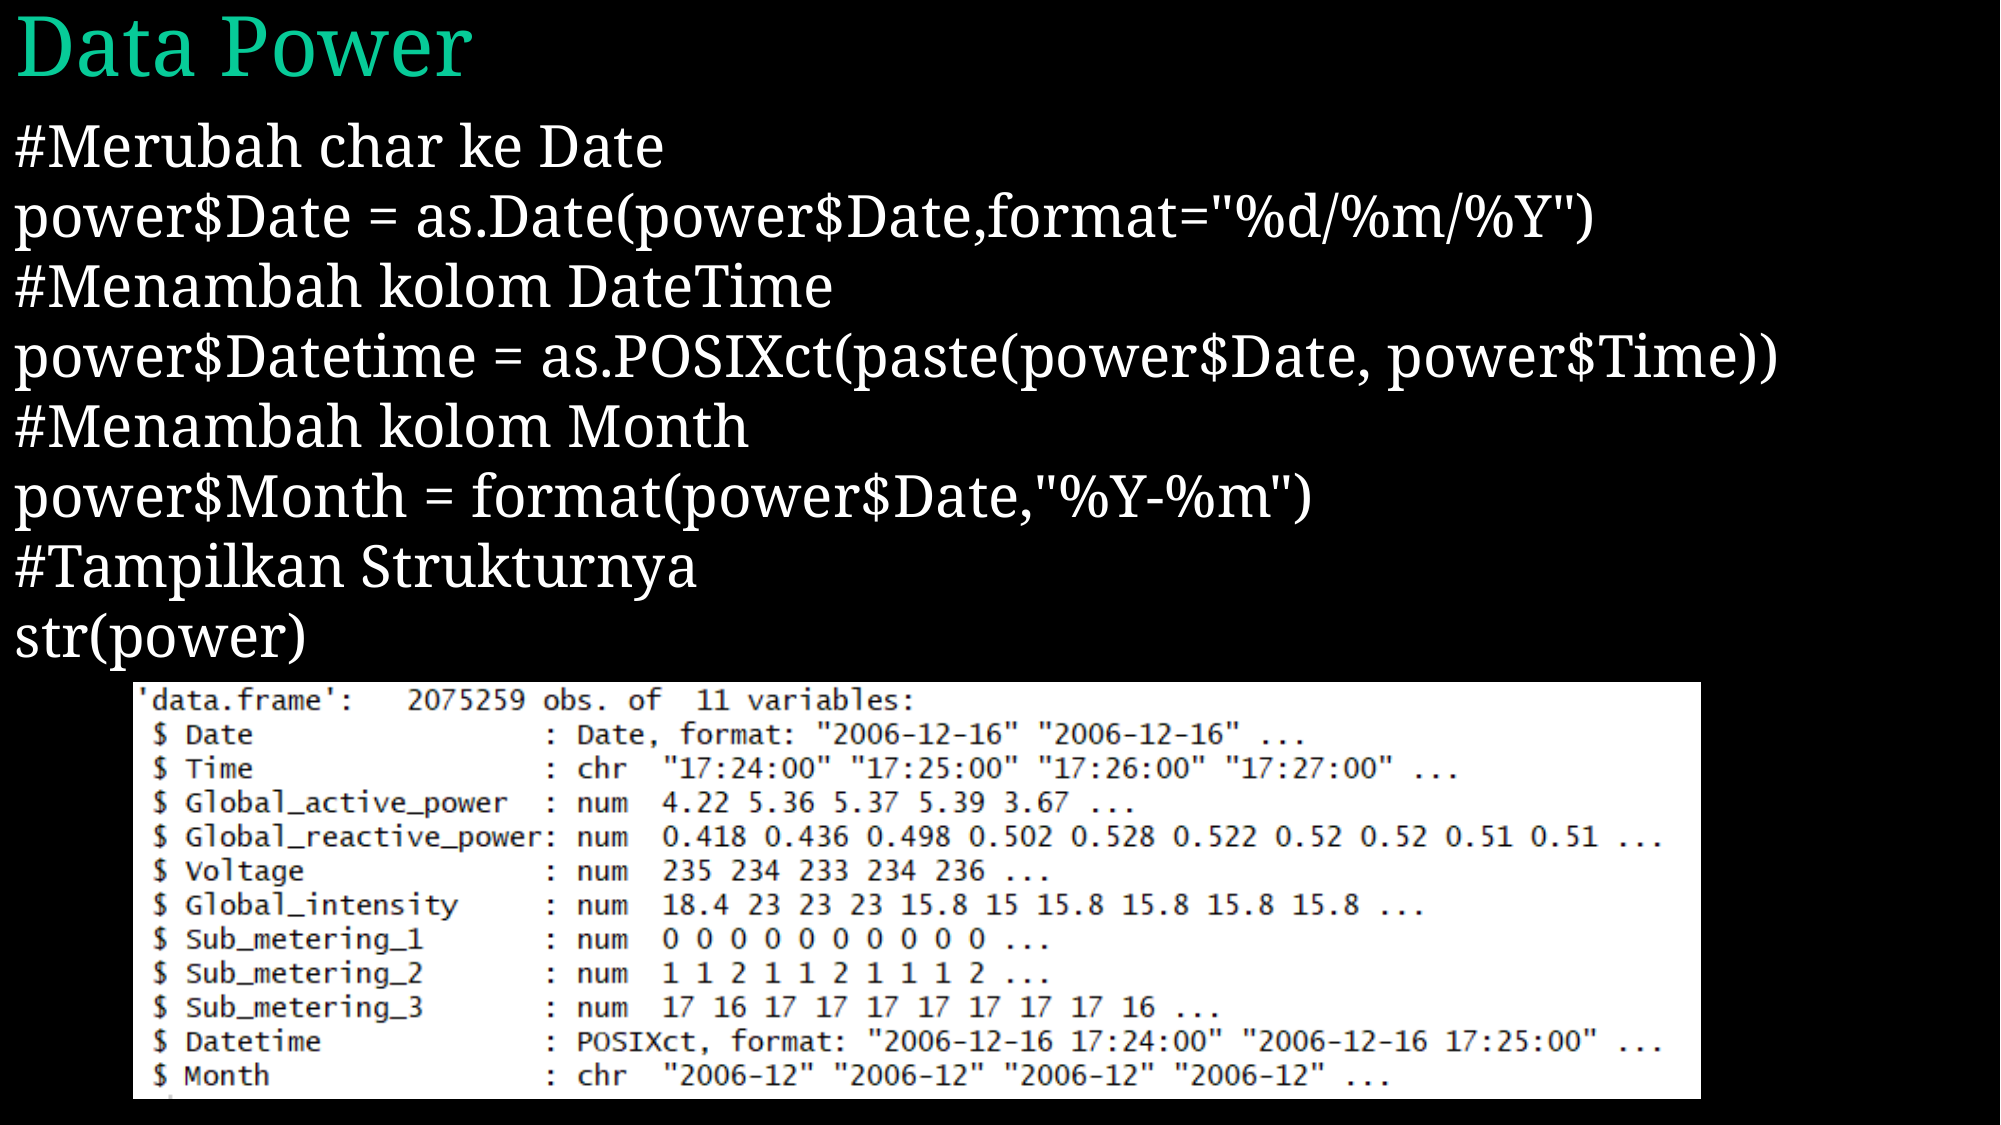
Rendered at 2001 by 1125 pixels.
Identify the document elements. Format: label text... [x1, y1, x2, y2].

picture [133, 682, 1701, 1099]
text_box #Merubah char ke Date power$Date = as.Date(power$Date,format="%d/%m/%Y") #Menambah kolom DateTime power$Datetime = as.POSIXct(paste(power$Date, power$Time)) #Menambah kolom Month power$Month = format(power$Date,"%Y-%m") #Tampilkan Strukturnya str(power) [0, 102, 2000, 677]
title Data Power [0, 0, 1575, 103]
